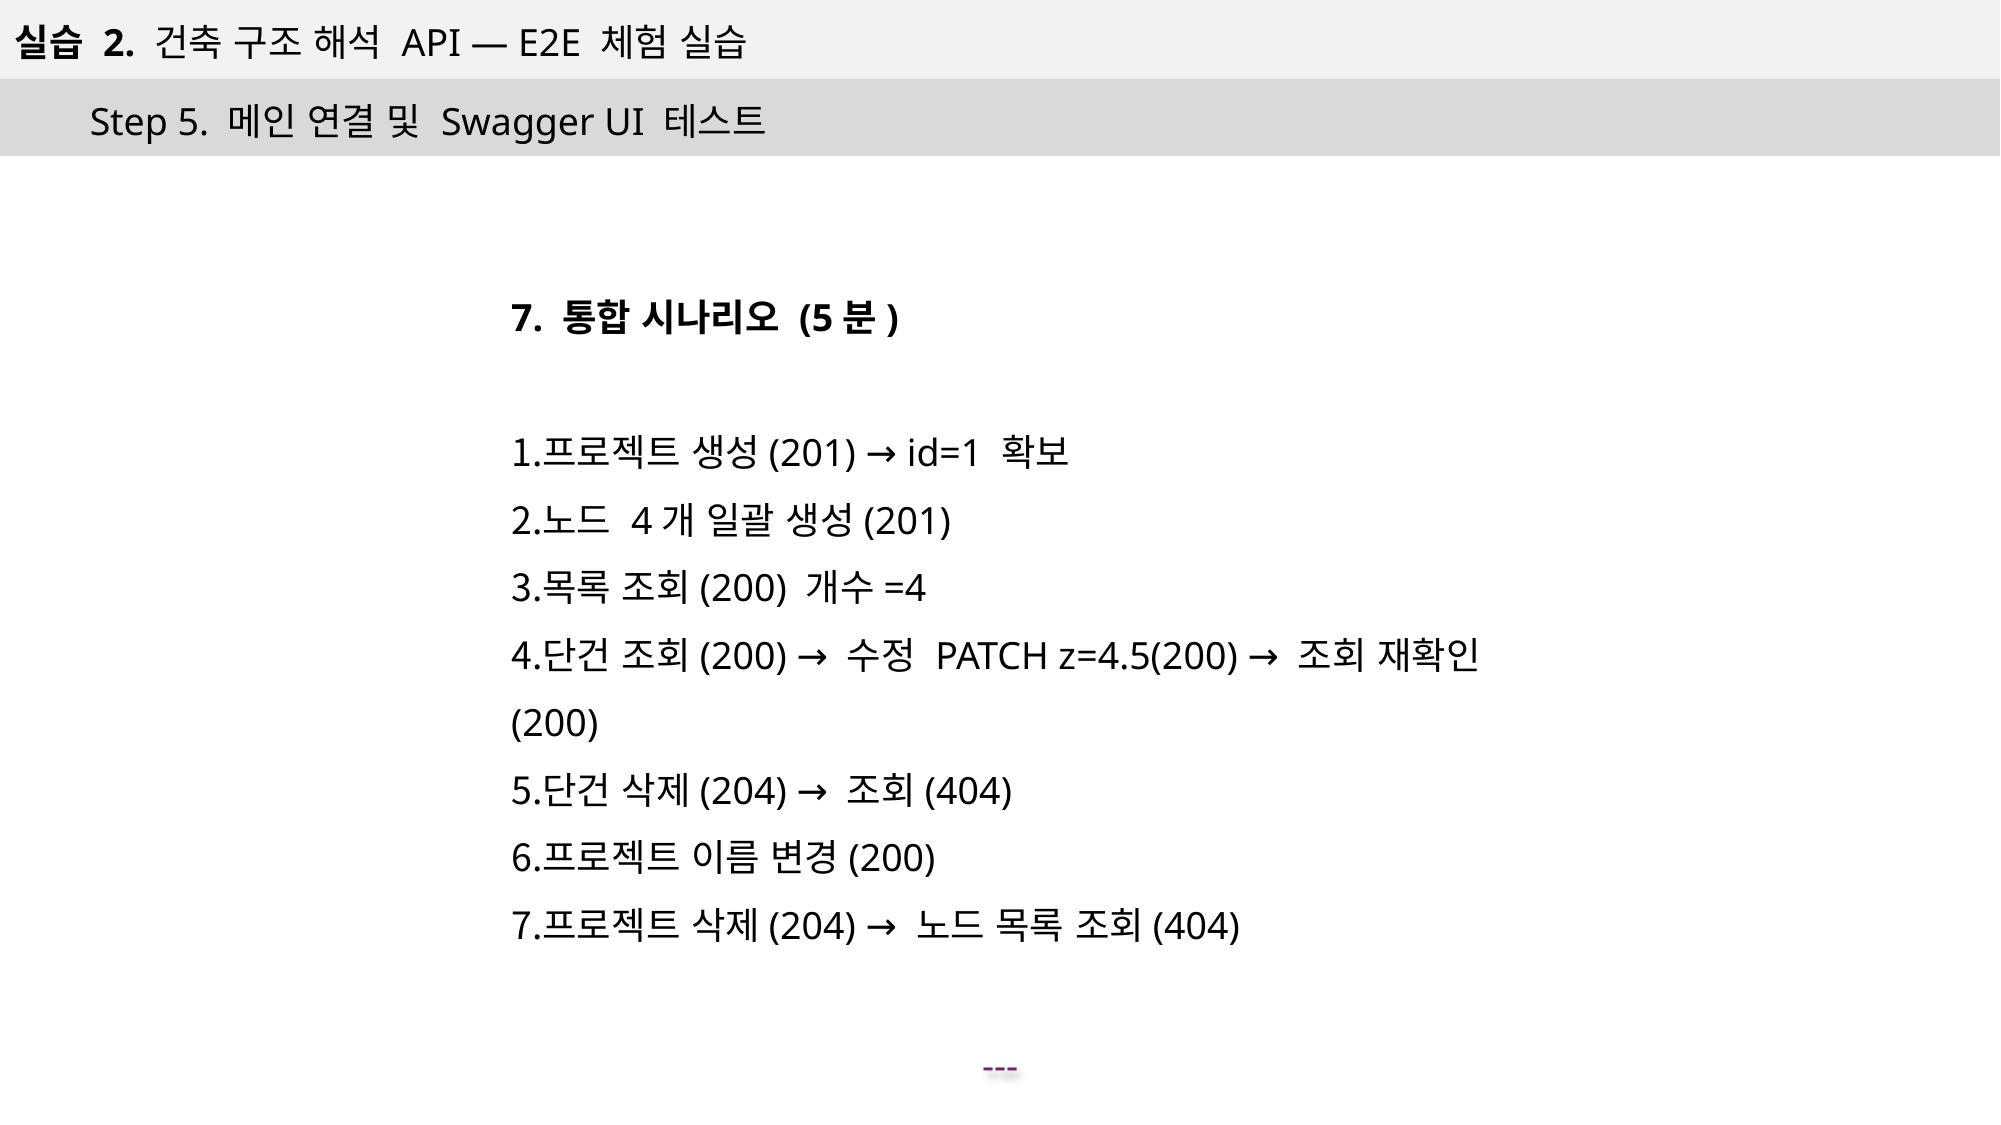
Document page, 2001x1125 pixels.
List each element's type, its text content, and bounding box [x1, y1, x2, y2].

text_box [0, 0, 2000, 157]
text_box 7. 통합 시나리오 (5분) 프로젝트 생성(201) → id=1 확보 노드 4개 일괄 생성(201) 목록 조회(200) 개수=4 단건 조회(200) → 수정 PATCH z=4.5(200) → 조회 재확인(200) 단건 삭제(204) → 조회(404) 프로젝트 이름 변경(200) 프로젝트 삭제(204) → 노드 목록 조회(404) [496, 264, 1508, 955]
text_box --- [0, 1034, 2000, 1095]
